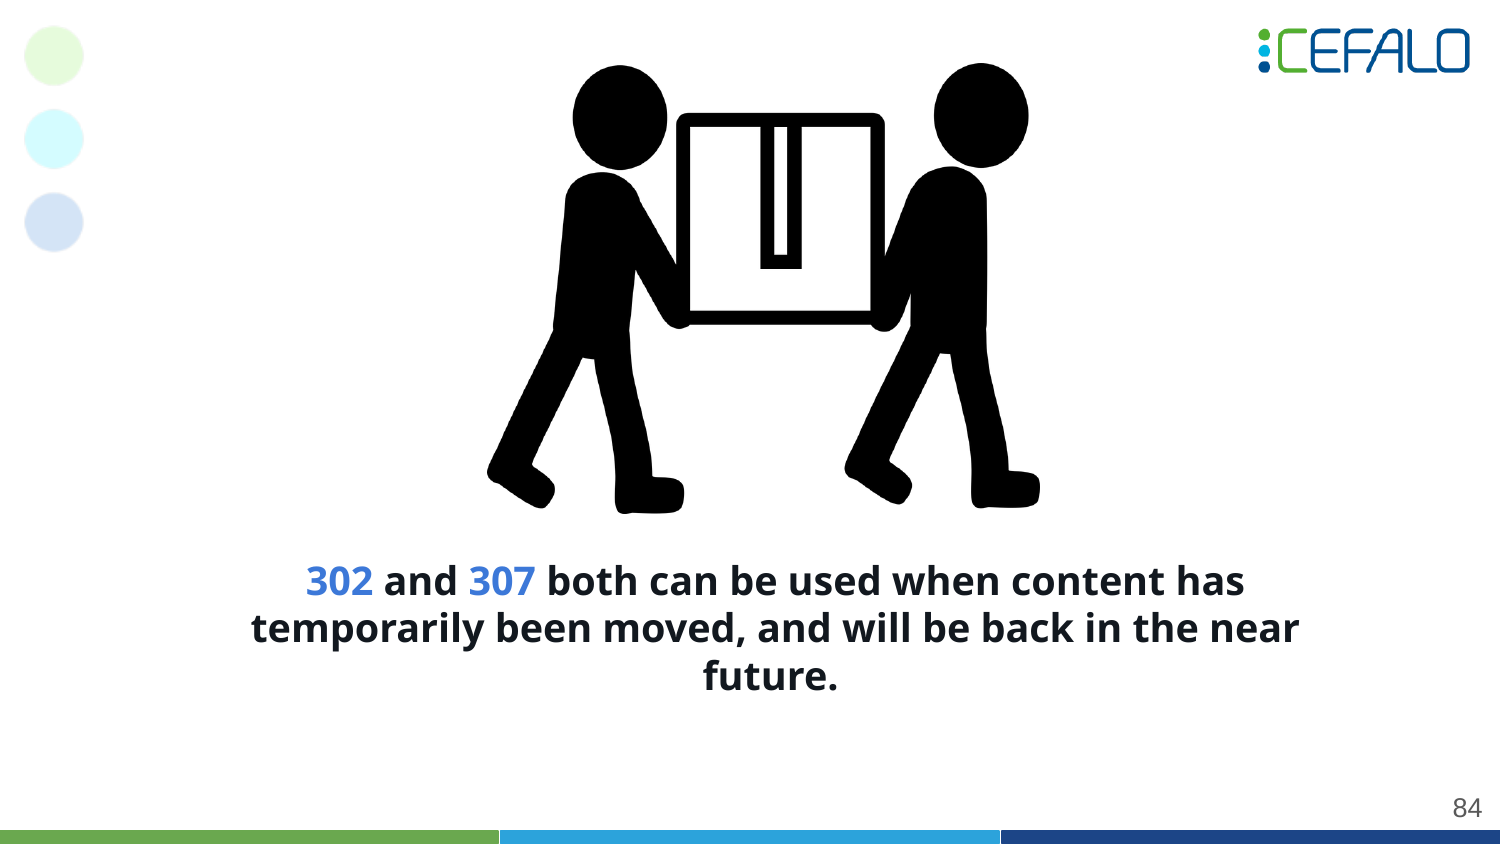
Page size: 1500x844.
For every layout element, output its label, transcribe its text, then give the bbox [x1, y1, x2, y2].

picture [1258, 28, 1470, 73]
text_box 302 and 307 both can be used when content has temporarily been moved, and will be back in the near future. [111, 540, 1366, 714]
slide_number ‹#› [1403, 779, 1494, 844]
picture [486, 63, 1040, 515]
